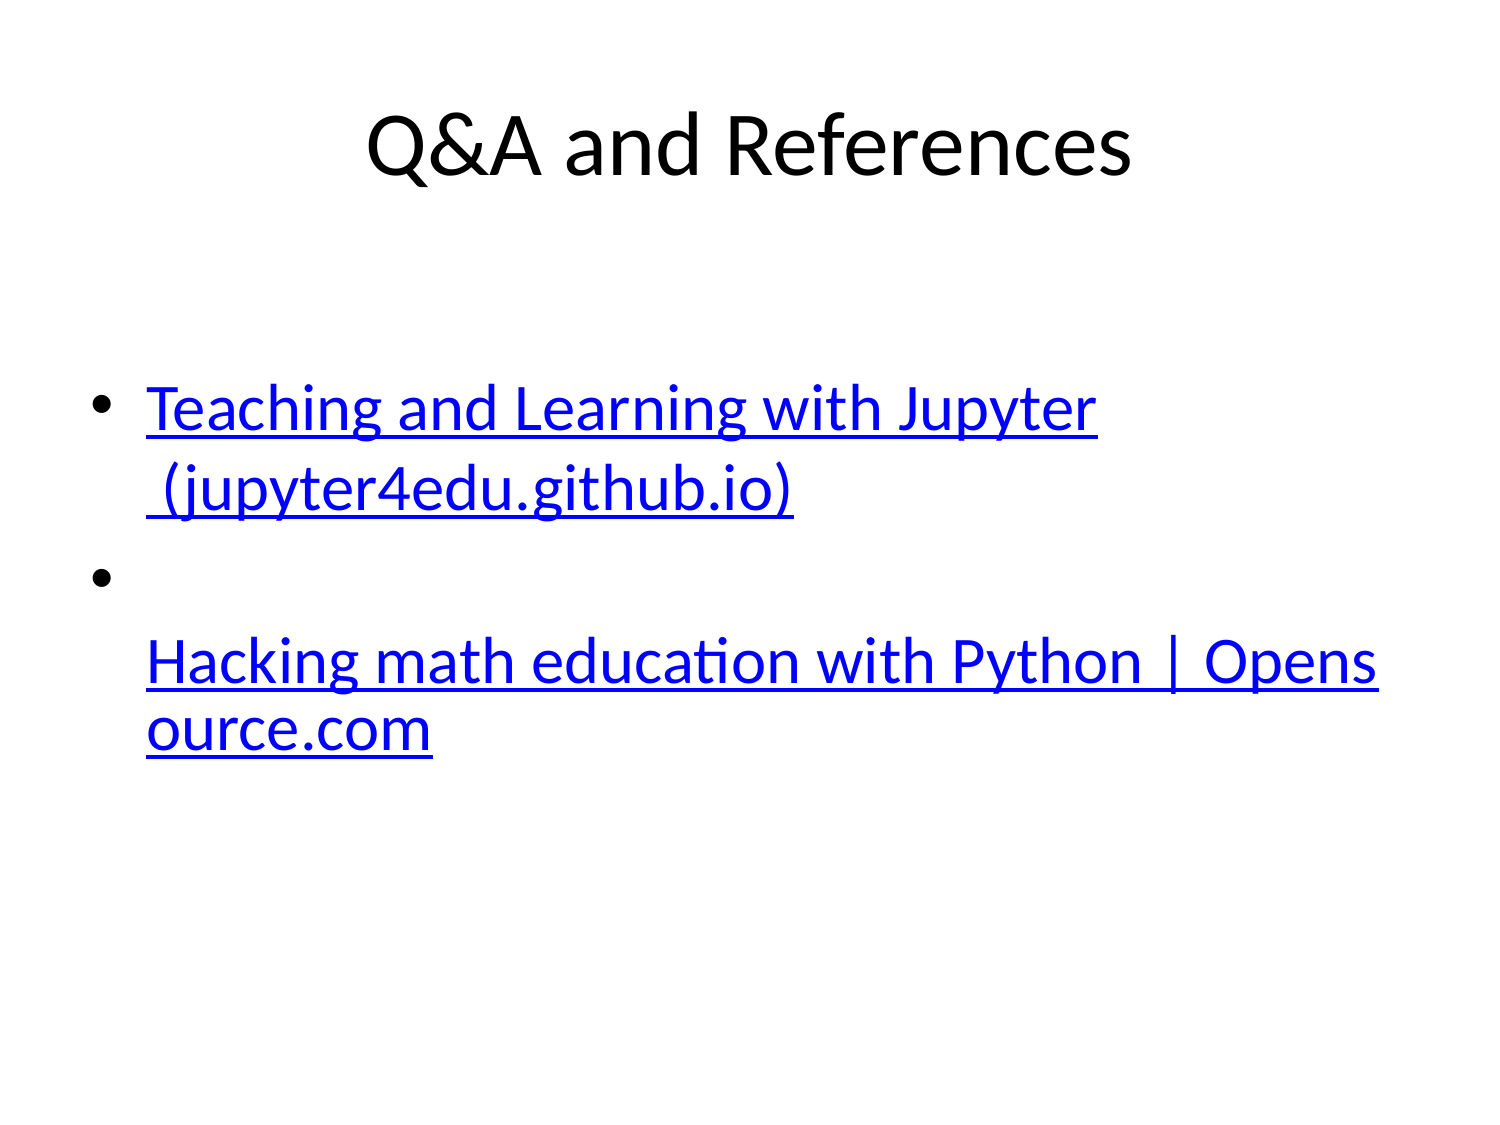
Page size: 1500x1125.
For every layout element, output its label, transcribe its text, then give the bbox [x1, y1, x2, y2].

list Teaching and Learning with Jupyter (jupyter4edu.github.io) Hacking math education with Python | Opensource.com [75, 262, 1425, 1005]
title Q&A and References [75, 45, 1425, 233]
